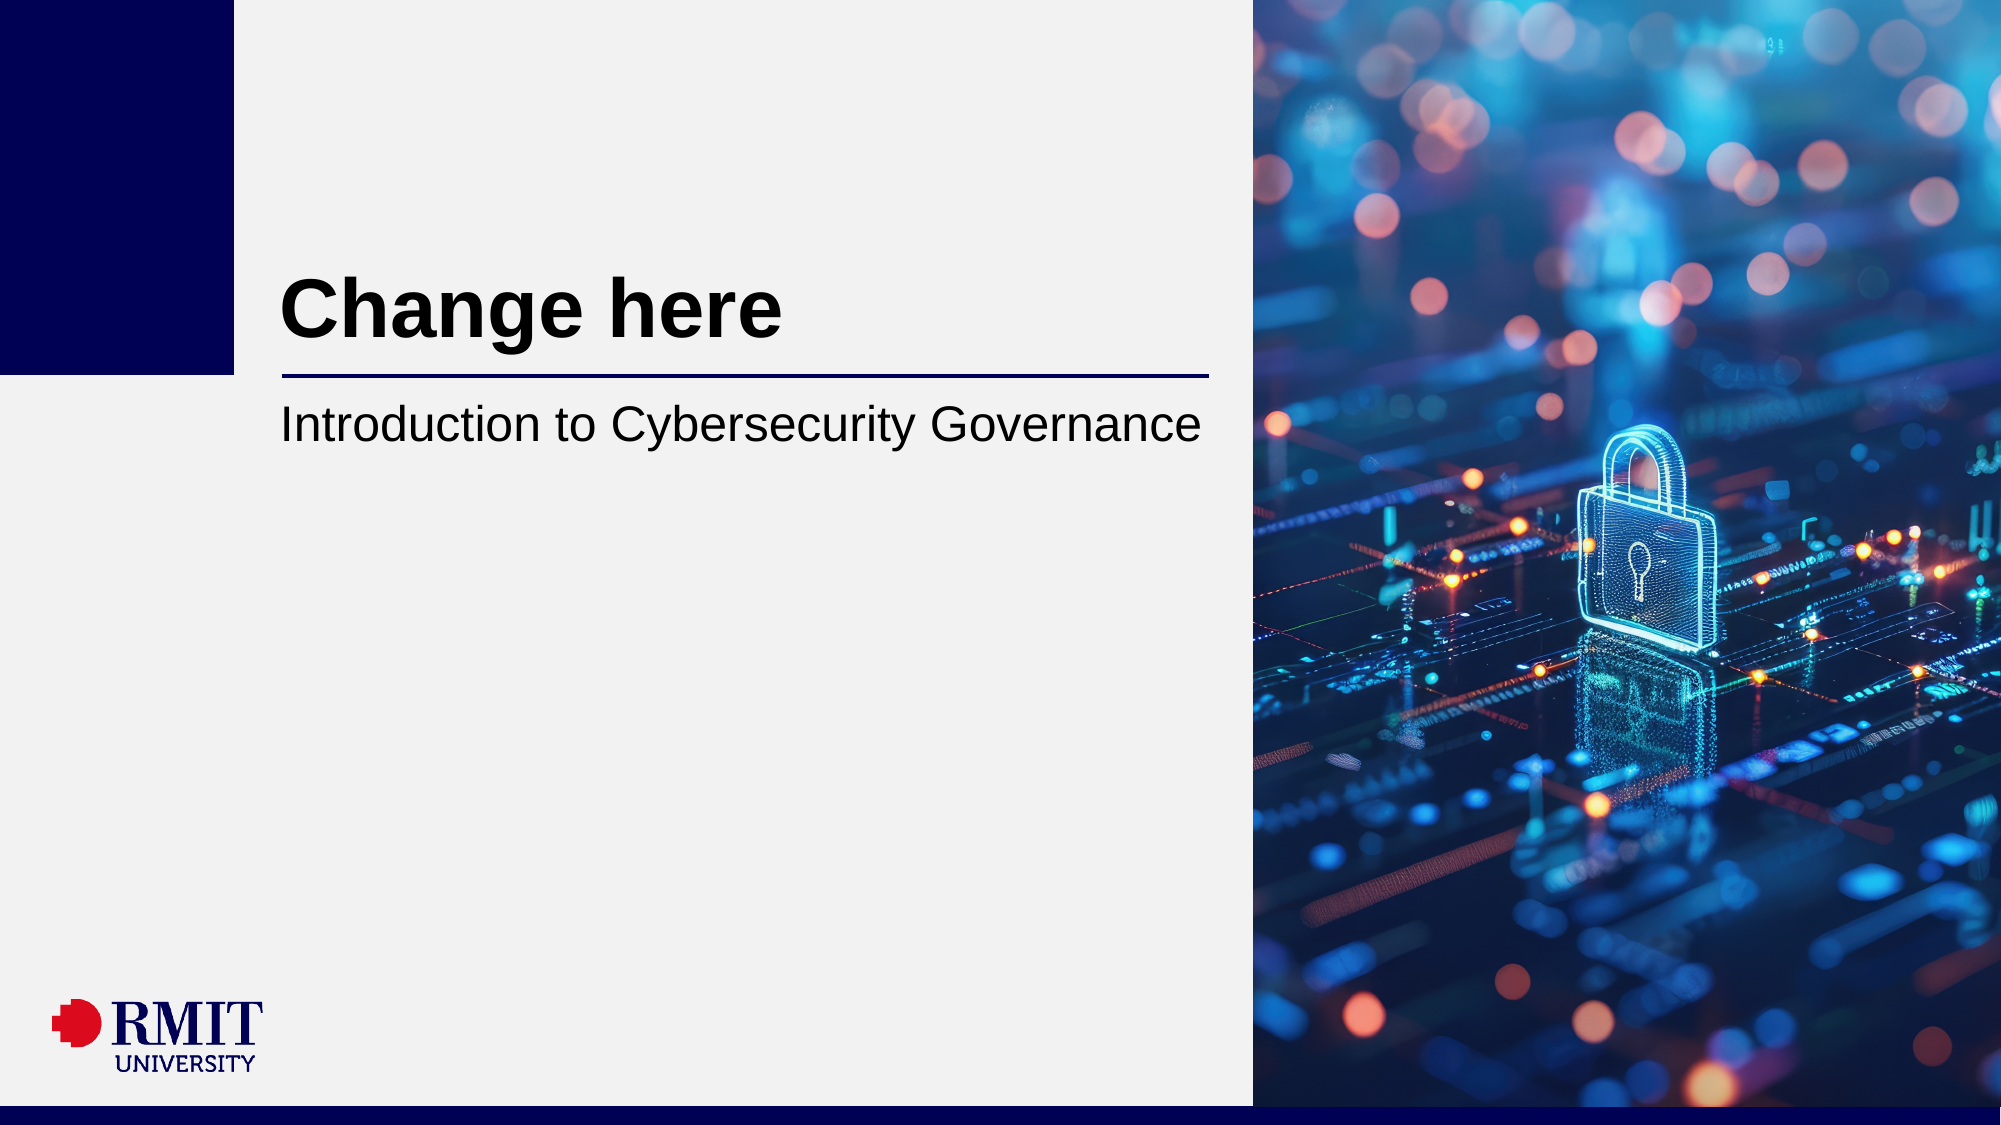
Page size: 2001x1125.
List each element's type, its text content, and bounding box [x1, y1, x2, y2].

picture [1252, 0, 2001, 1107]
title Change here [279, 125, 1208, 356]
subtitle Introduction to Cybersecurity Governance [279, 397, 1208, 563]
picture [52, 999, 263, 1072]
